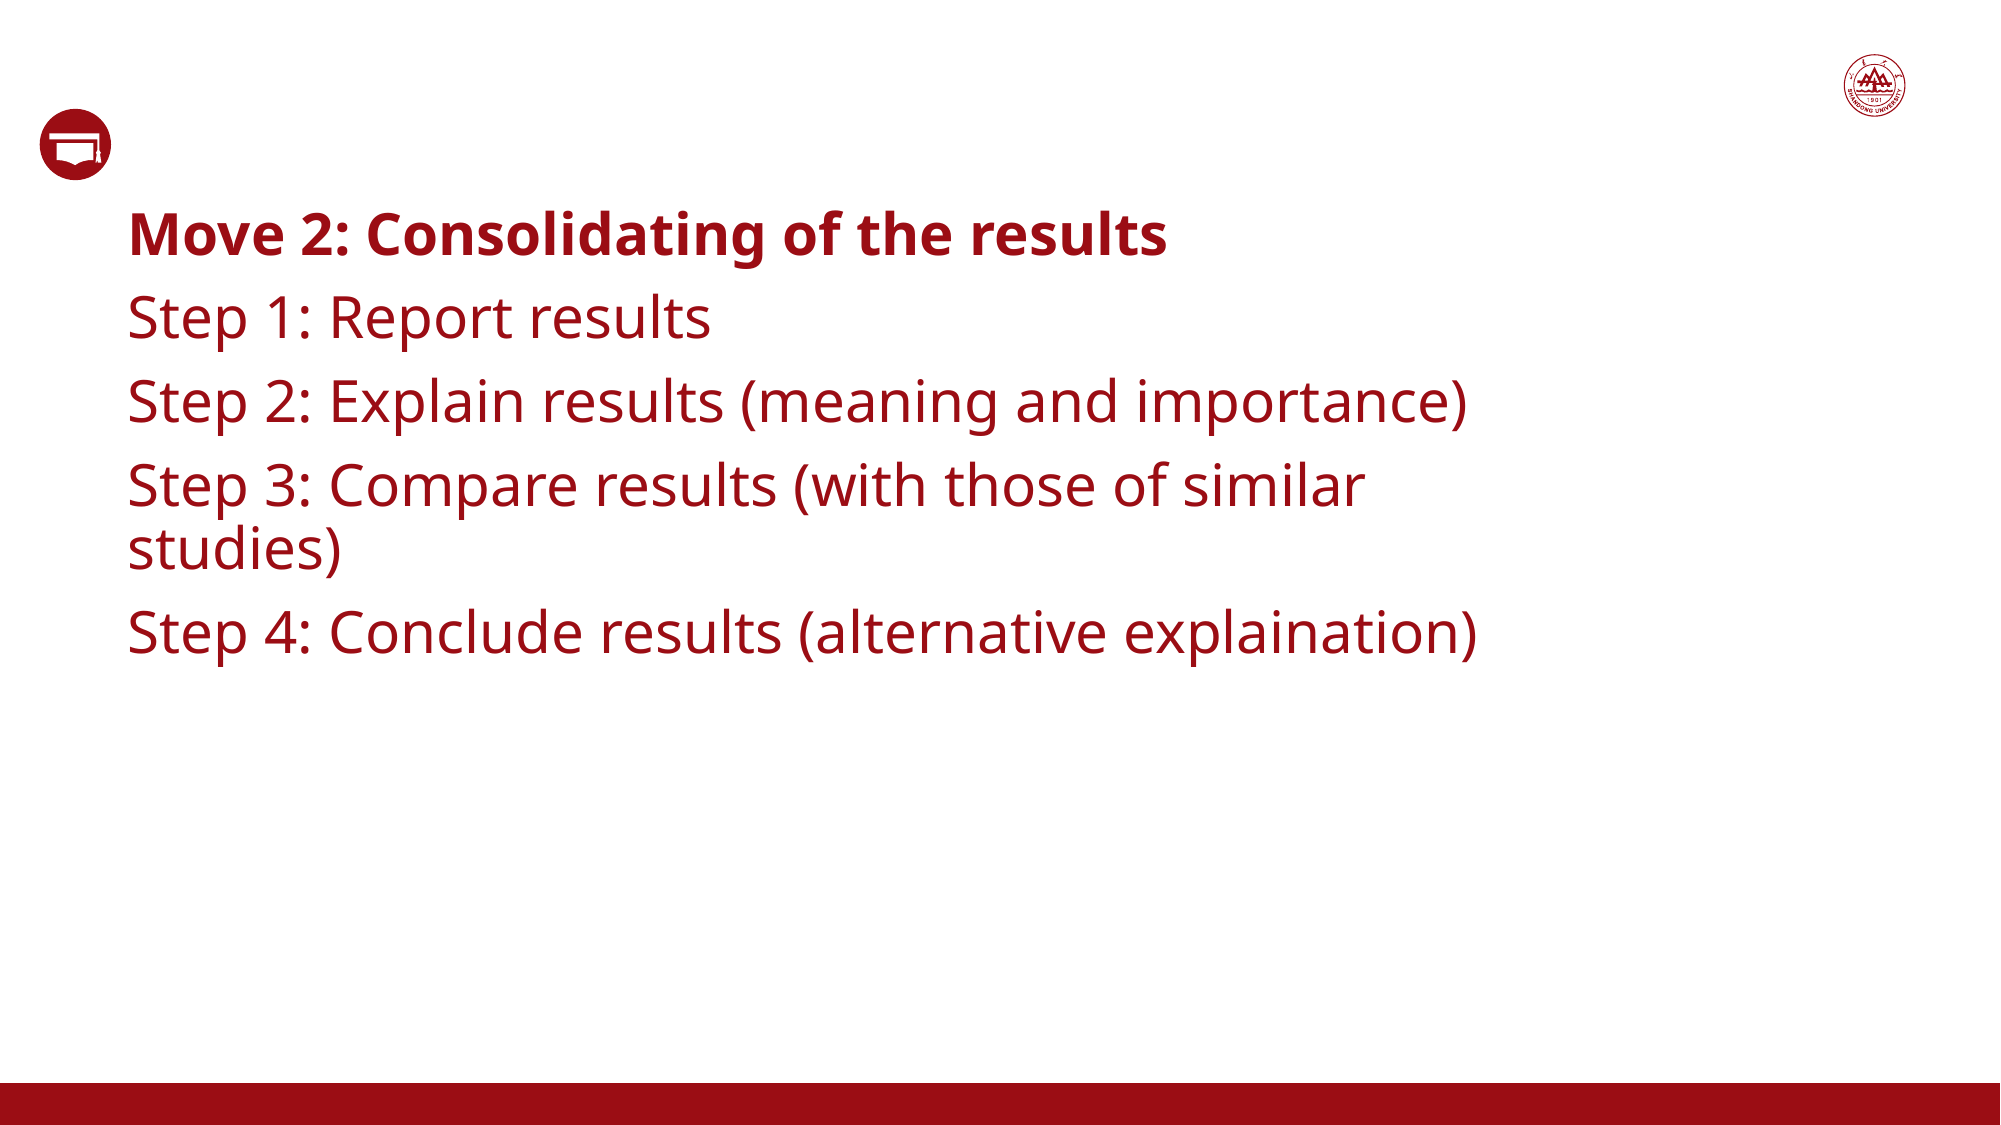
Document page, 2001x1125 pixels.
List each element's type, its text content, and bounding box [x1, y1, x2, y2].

list Move 2: Consolidating of the results Step 1: Report results Step 2: Explain results (meaning and importance) Step 3: Compare results (with those of similar studies) Step 4: Conclude results (alternative explaination) [113, 197, 1534, 1053]
